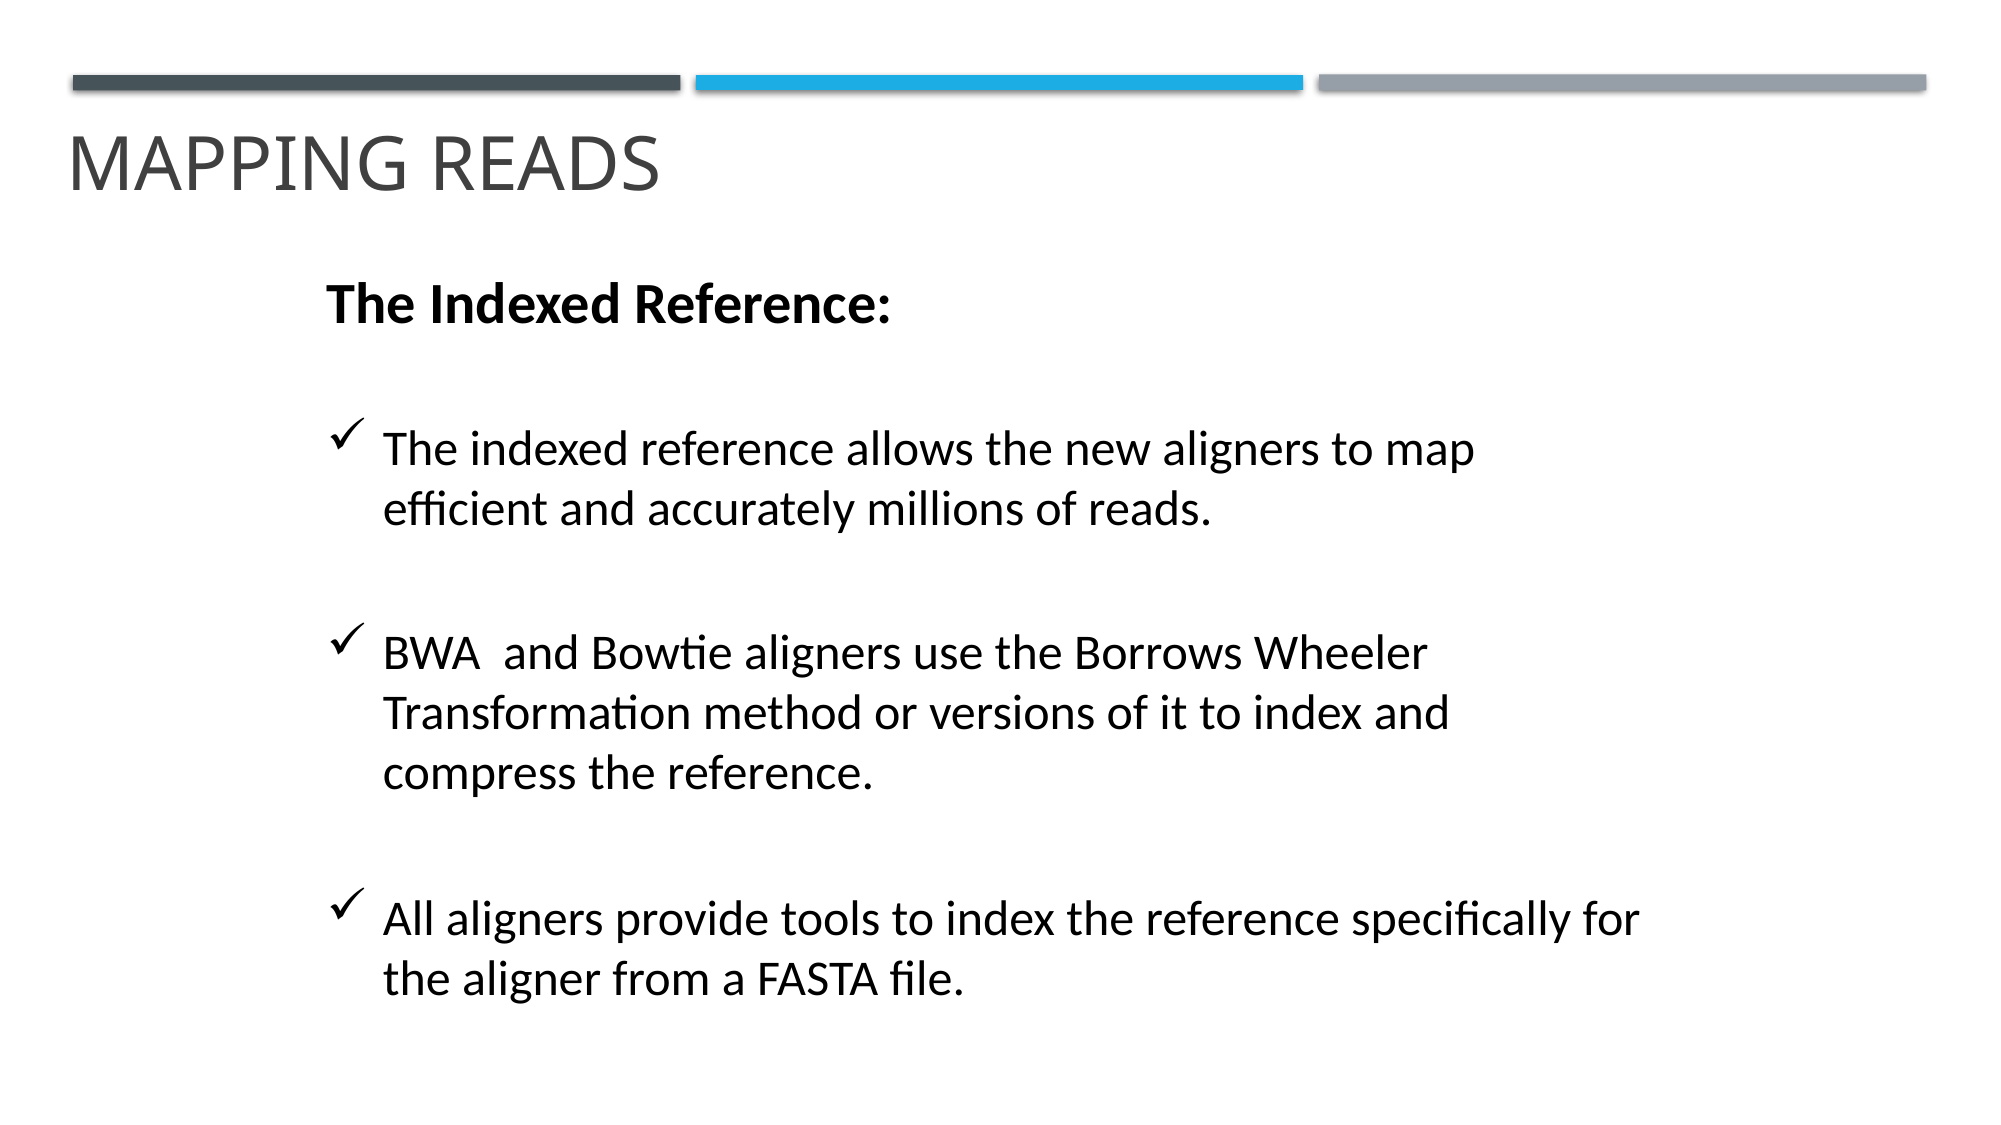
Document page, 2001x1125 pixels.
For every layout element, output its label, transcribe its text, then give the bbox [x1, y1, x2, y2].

title MappinG Reads [66, 62, 1876, 258]
text_box The Indexed Reference: The indexed reference allows the new aligners to map efficient and accurately millions of reads. BWA and Bowtie aligners use the Borrows Wheeler Transformation method or versions of it to index and compress the reference. All aligners provide tools to index the reference specifically for the aligner from a FASTA file. [311, 258, 1662, 1000]
